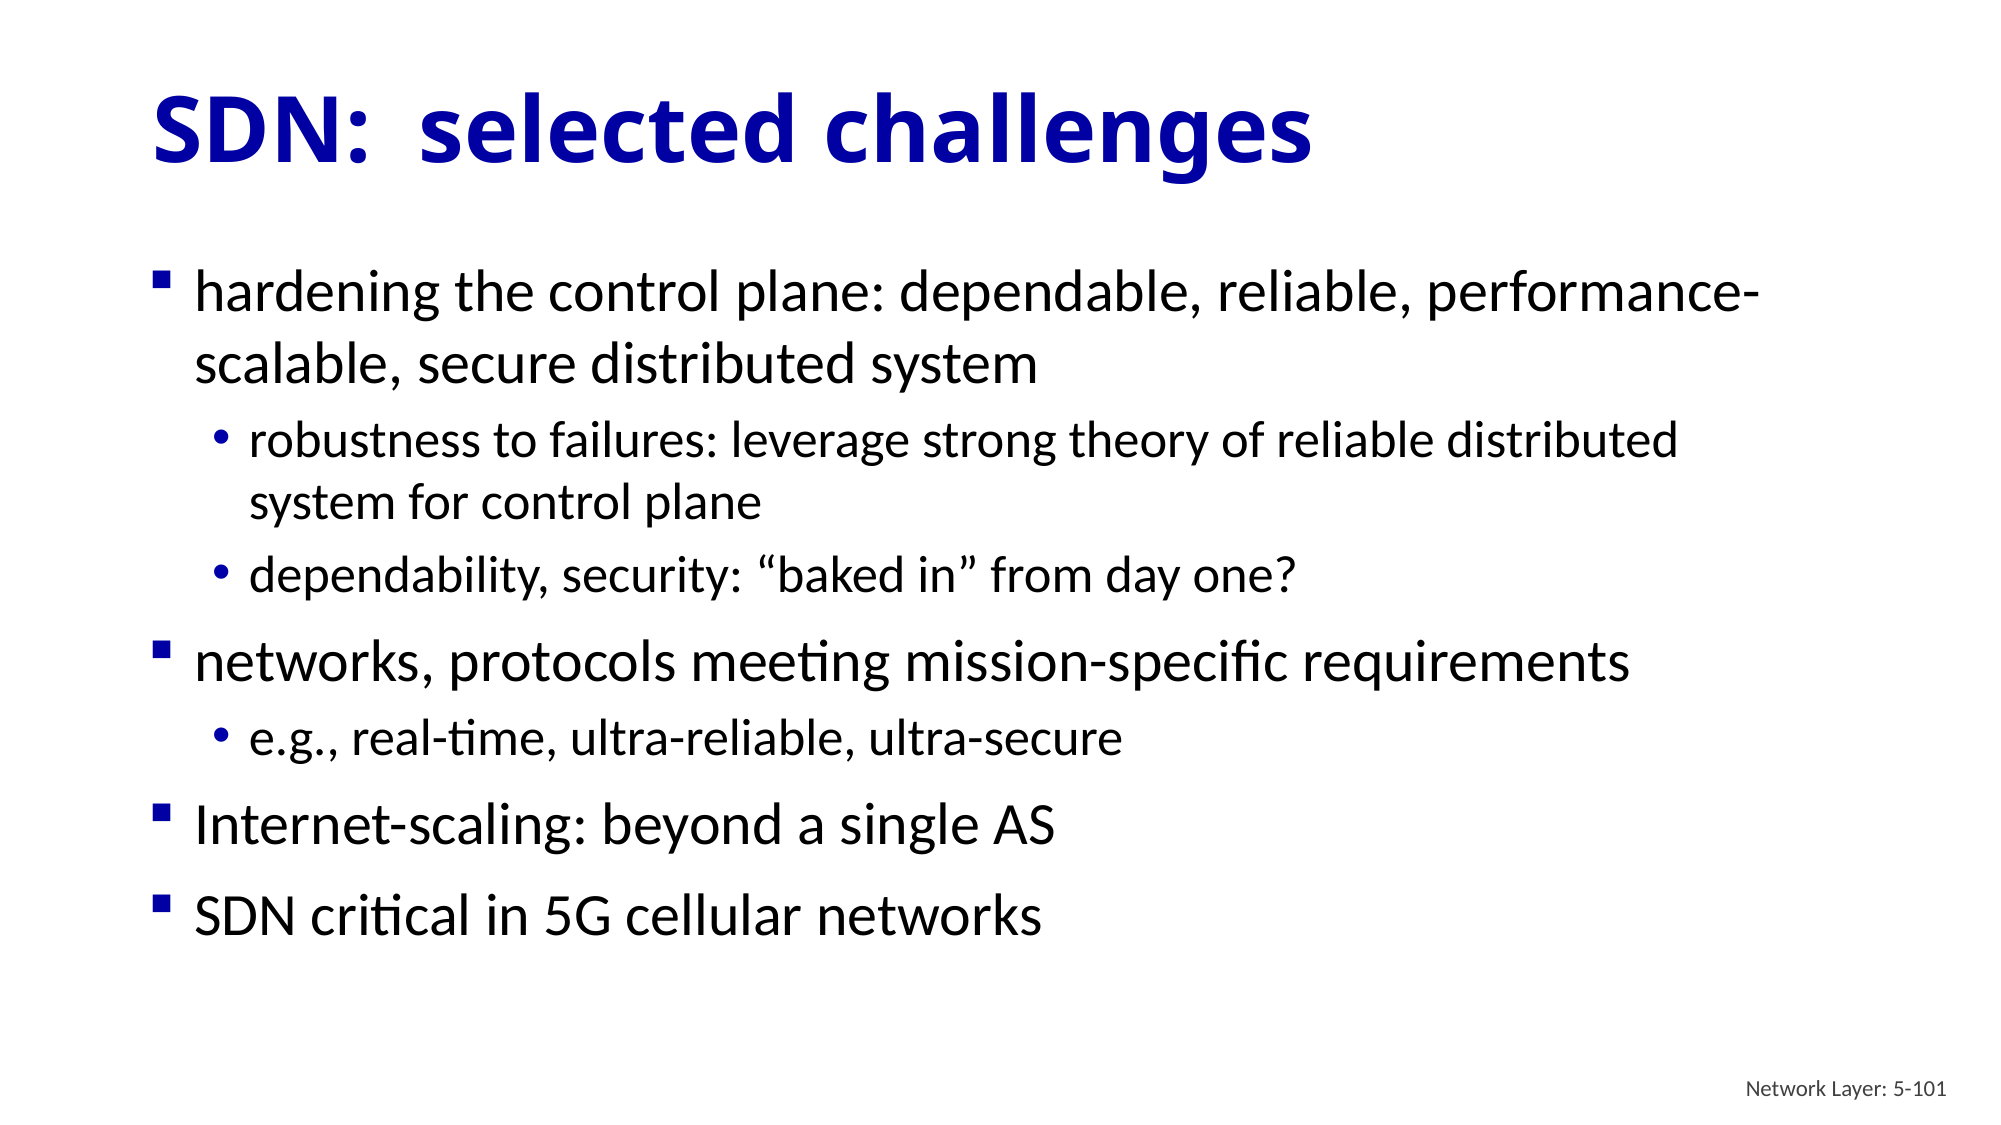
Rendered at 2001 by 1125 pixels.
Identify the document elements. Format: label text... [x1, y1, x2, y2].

slide_number Network Layer: 5- [1512, 1056, 1963, 1117]
title SDN: selected challenges [137, 59, 1863, 207]
list hardening the control plane: dependable, reliable, performance-scalable, secure distributed system robustness to failures: leverage strong theory of reliable distributed system for control plane dependability, security: “baked in” from day one? networks, protocols meeting mission-specific requirements e.g., real-time, ultra-reliable, ultra-secure Internet-scaling: beyond a single AS SDN critical in 5G cellular networks [123, 243, 1849, 958]
